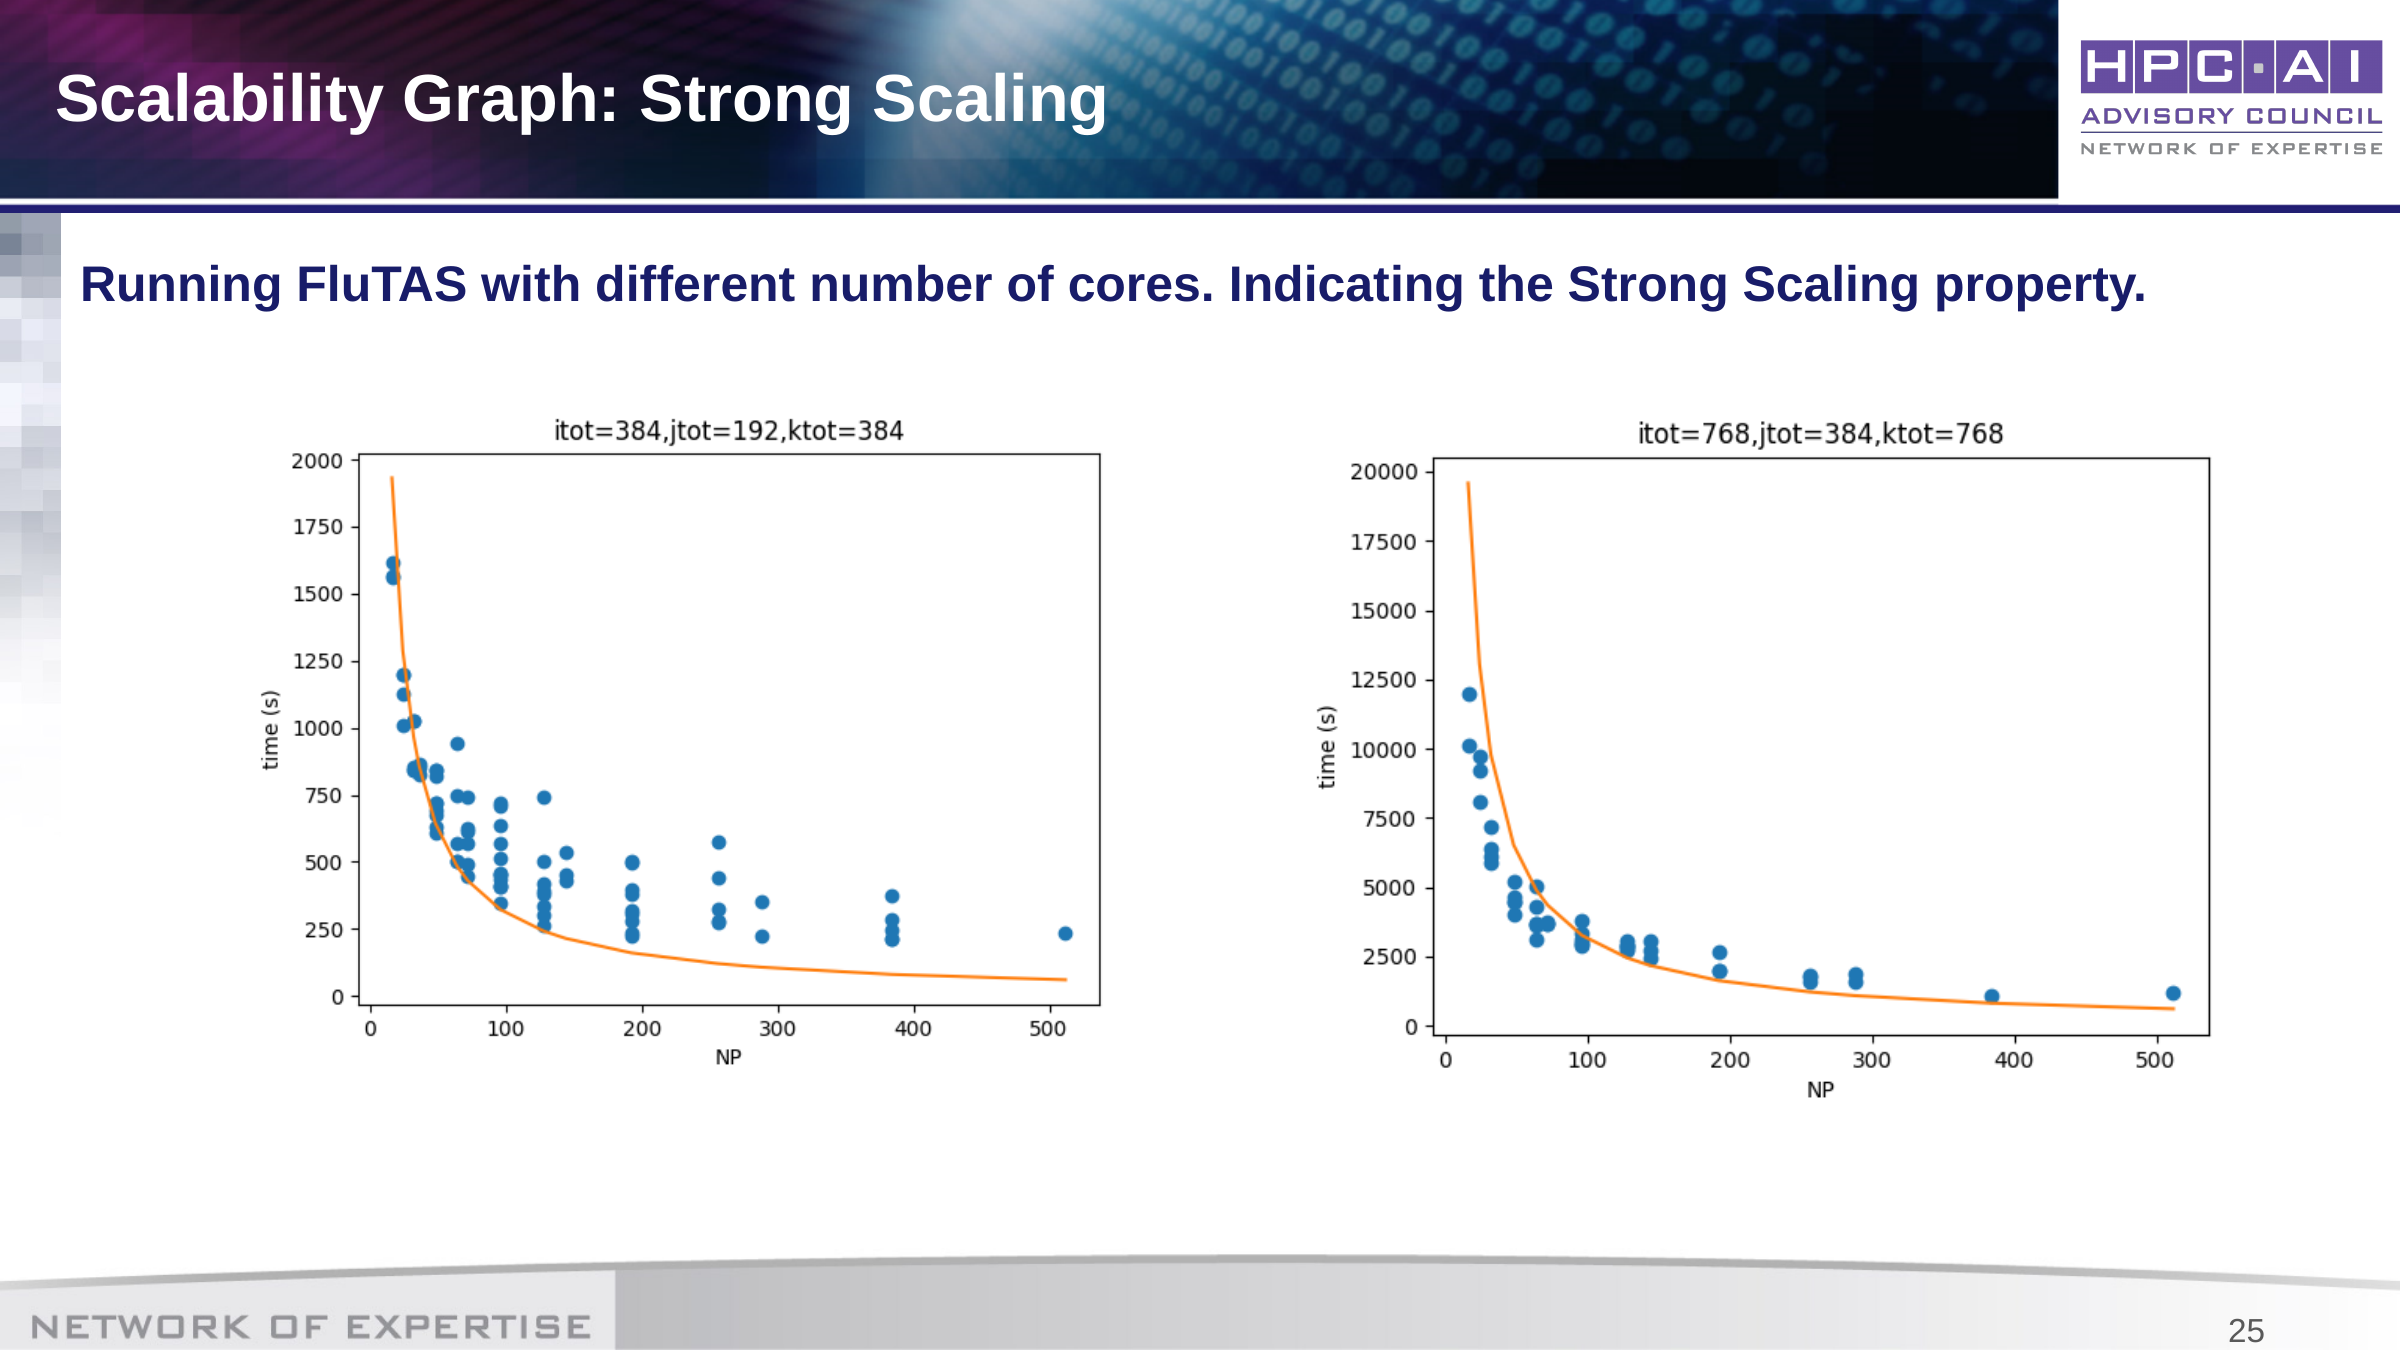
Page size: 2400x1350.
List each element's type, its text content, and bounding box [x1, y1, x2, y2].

picture [0, 1229, 2400, 1350]
title Scalability Graph: Strong Scaling [40, 12, 2018, 178]
picture [239, 367, 1196, 1085]
picture [0, 0, 2400, 883]
list Running FluTAS with different number of cores. Indicating the Strong Scaling property. [80, 251, 2280, 1233]
picture [1307, 366, 2309, 1118]
